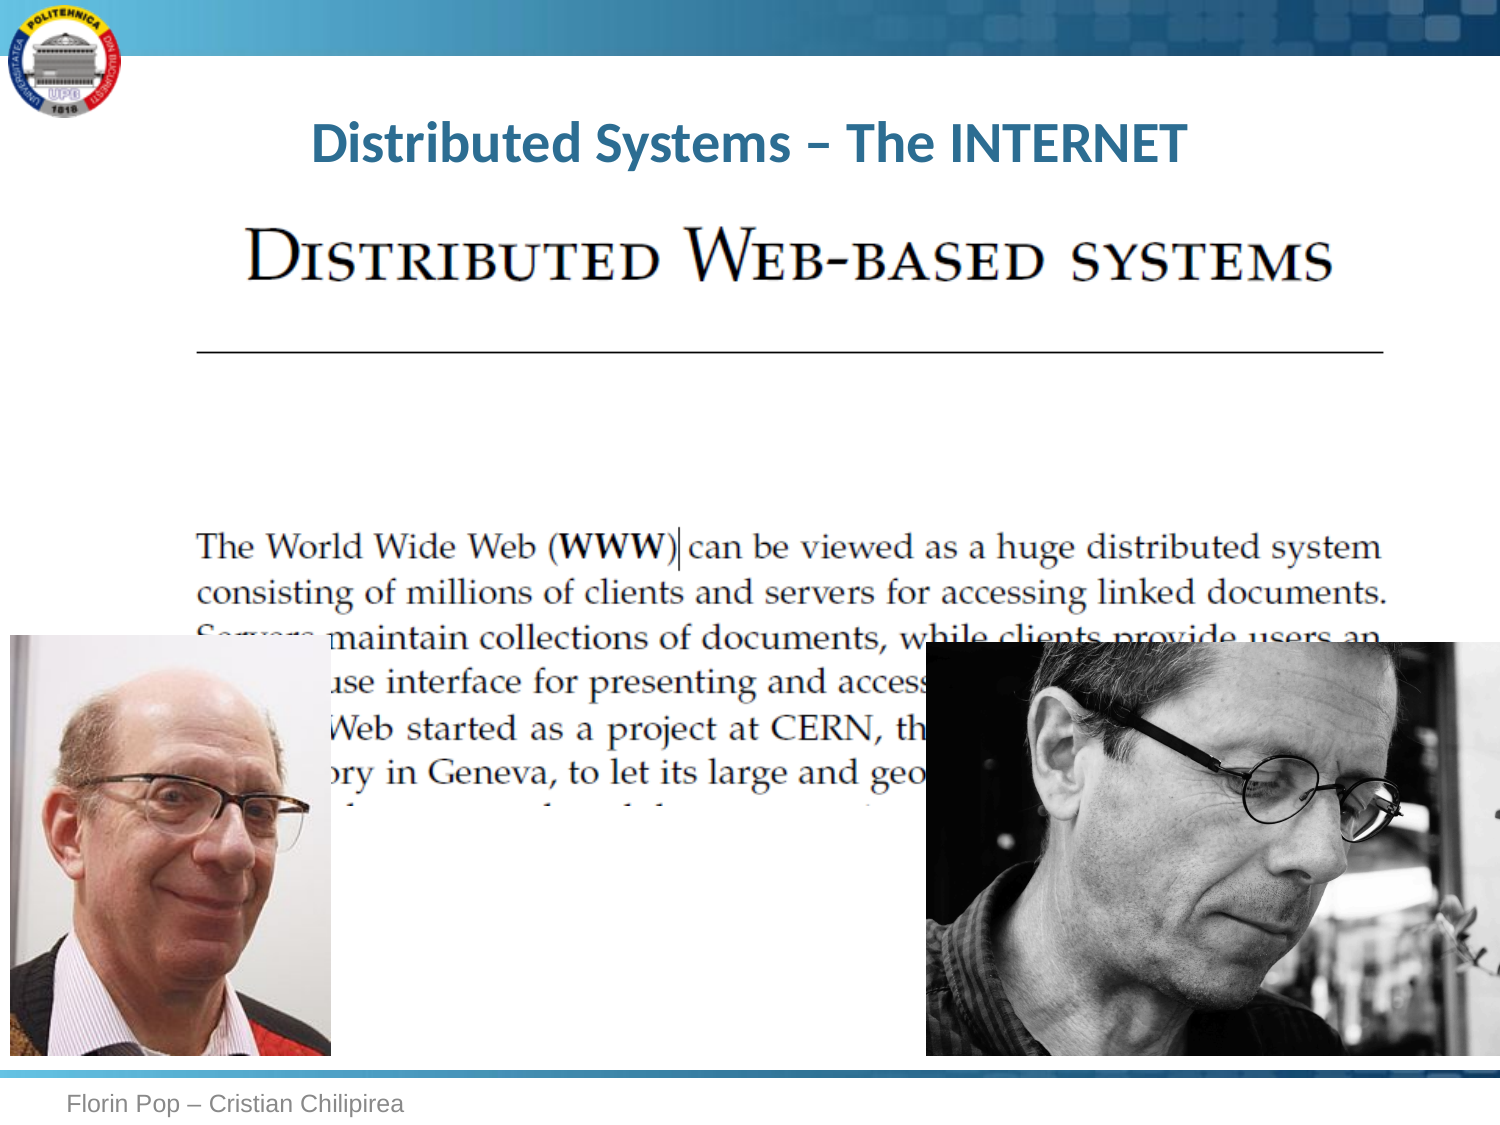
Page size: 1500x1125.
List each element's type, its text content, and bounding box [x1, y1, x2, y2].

picture [0, 1070, 1500, 1078]
picture [0, 172, 1500, 1056]
picture [0, 0, 1500, 118]
title Distributed Systems – The INTERNET [51, 102, 1449, 171]
footer Florin Pop – Cristian Chilipirea [51, 1083, 1157, 1125]
